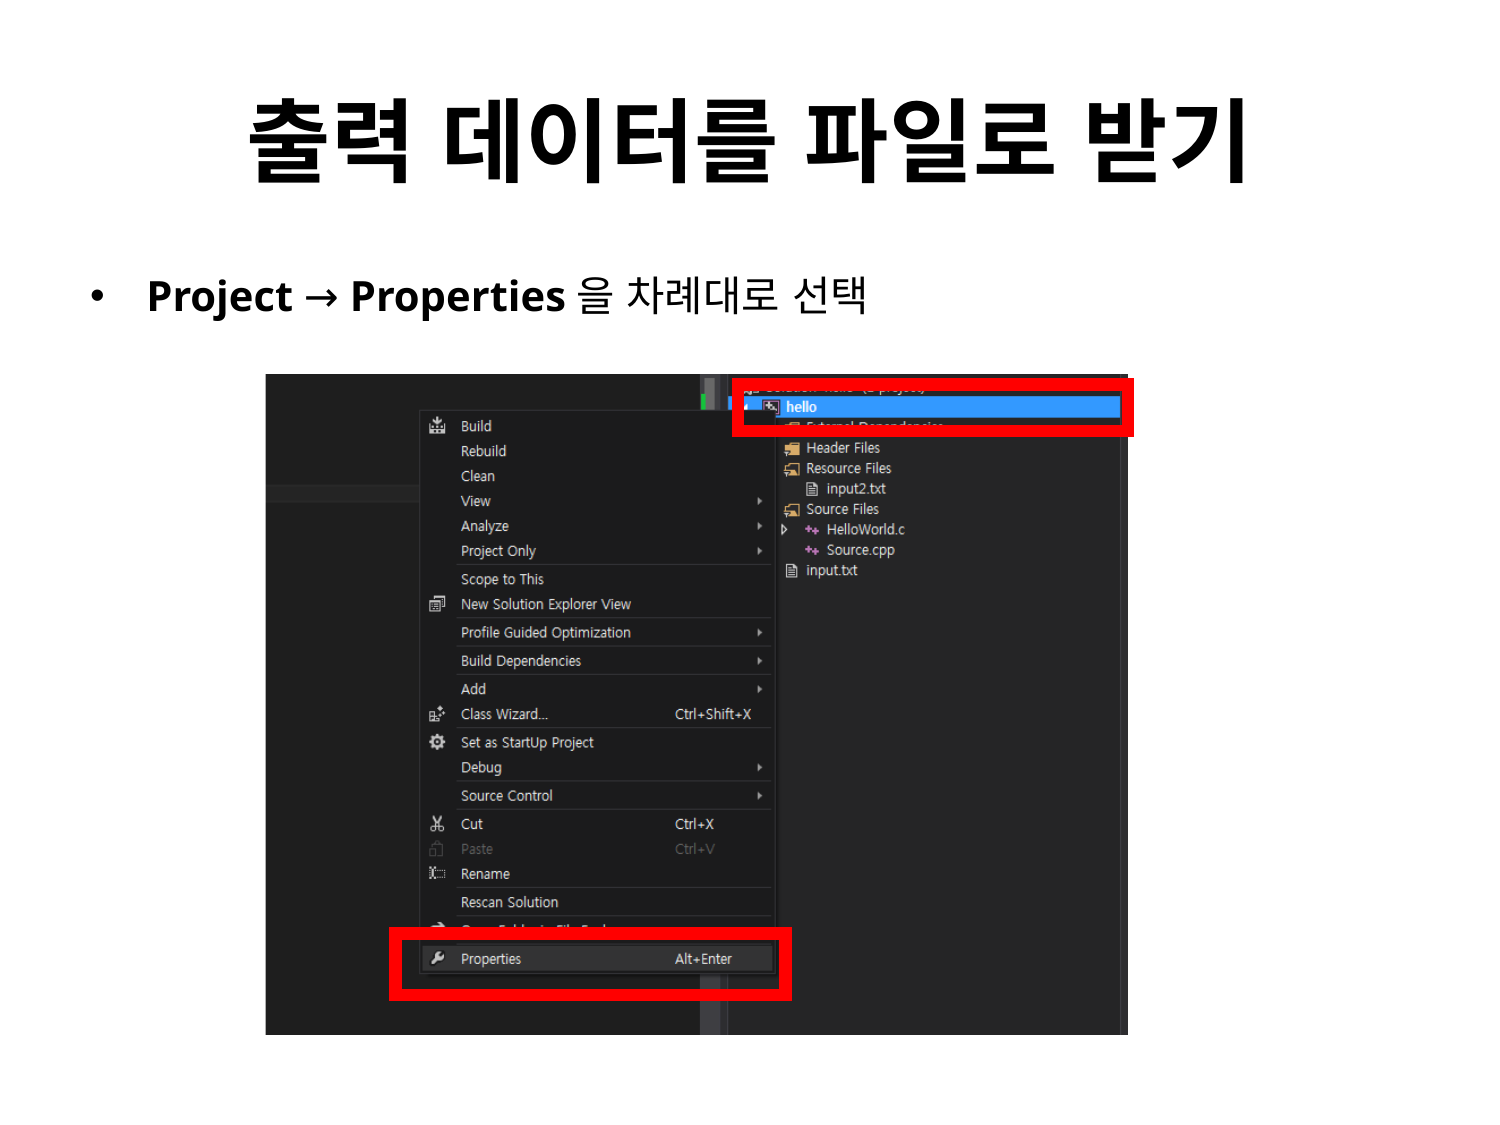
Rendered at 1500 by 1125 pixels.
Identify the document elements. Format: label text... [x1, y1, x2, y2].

picture [265, 373, 1129, 1036]
list Project → Properties을 차례대로 선택 [75, 262, 1425, 1005]
title 출력 데이터를 파일로 받기 [75, 45, 1425, 233]
